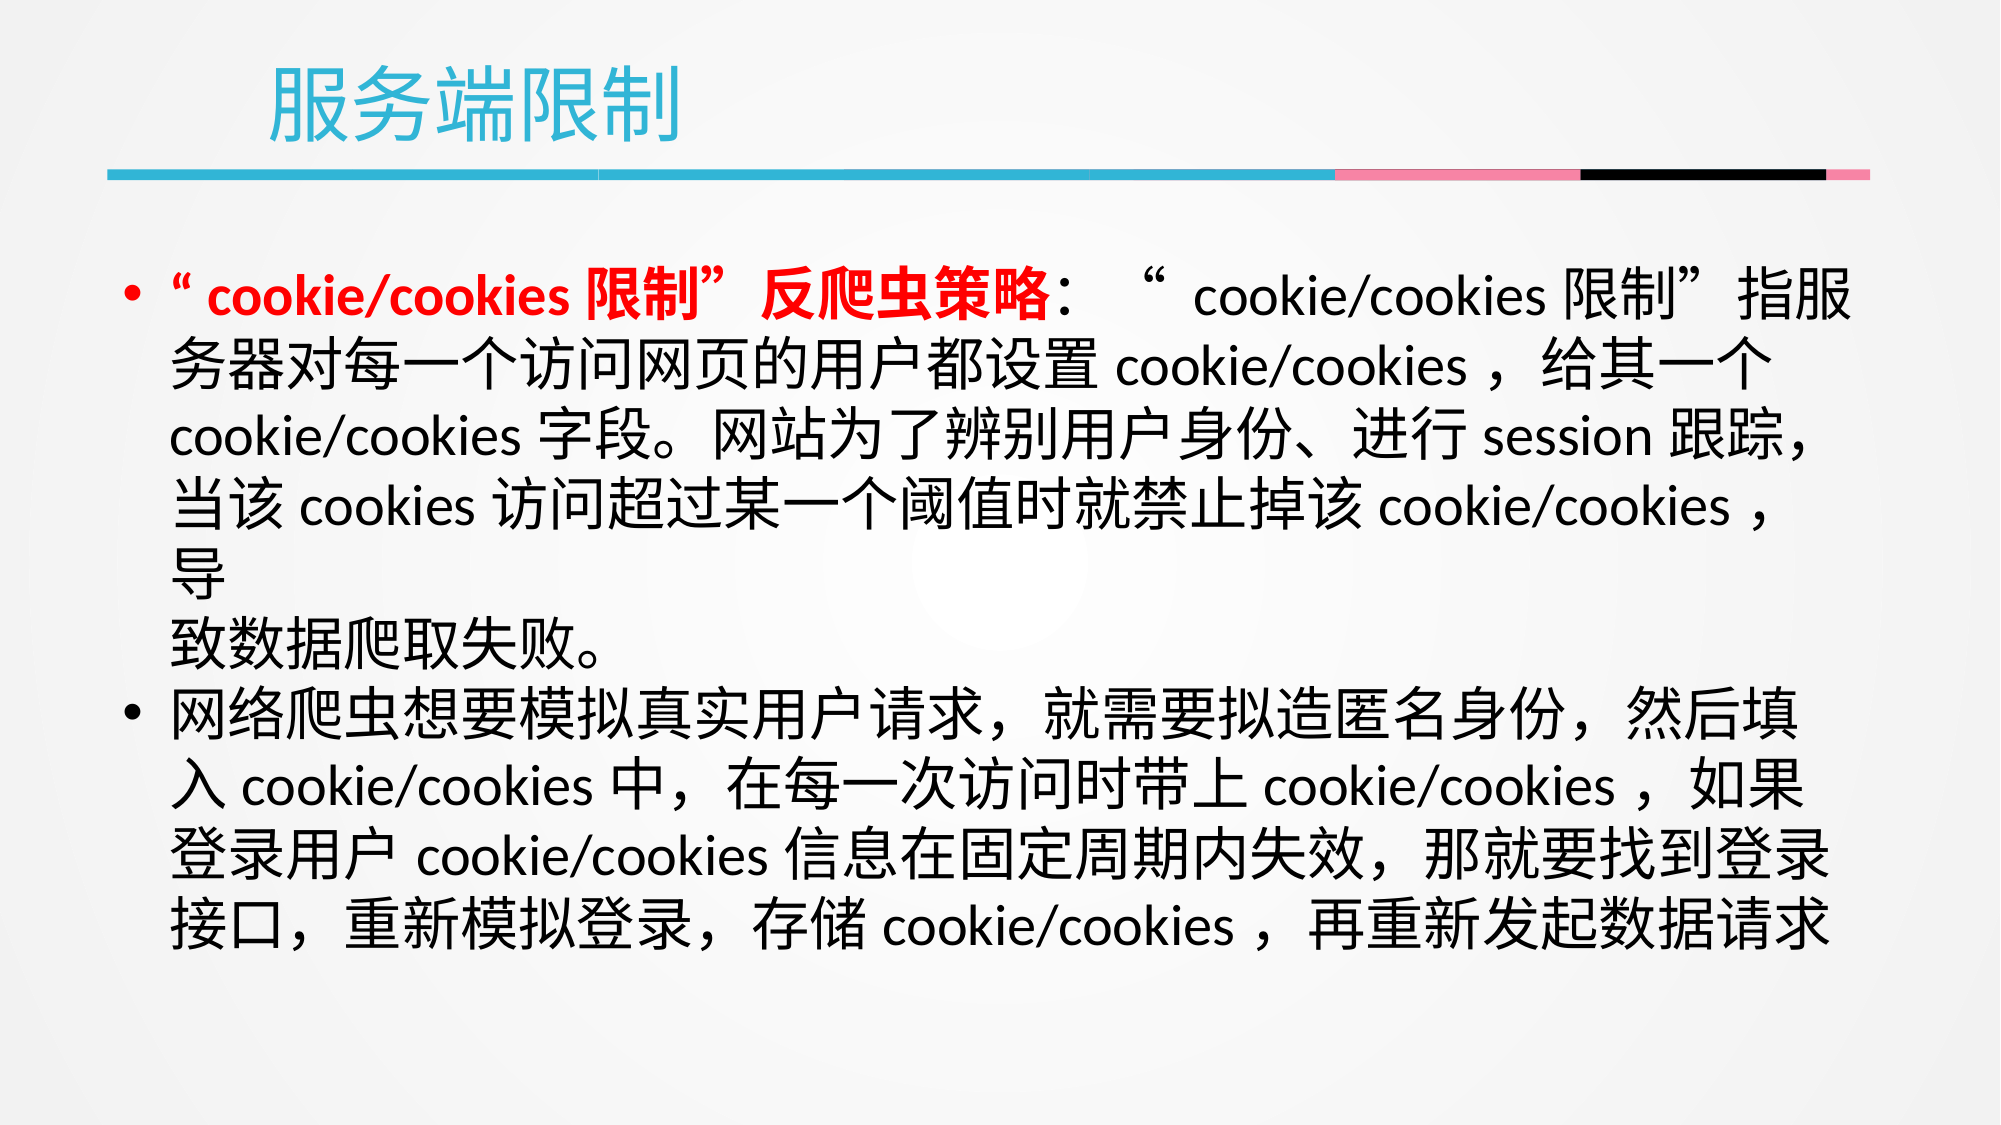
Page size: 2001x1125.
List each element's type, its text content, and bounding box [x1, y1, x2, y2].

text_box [107, 169, 1827, 181]
text_box [1827, 168, 1871, 181]
text_box “ cookie/cookies限制”反爬虫策略：“ cookie/cookies限制”指服务器对每一个访问网页的用户都设置cookie/cookies，给其一个cookie/cookies字段。网站为了辨别用户身份、进行session跟踪，当该cookies访问超过某一个阈值时就禁止掉该cookie/cookies，导 致数据爬取失败。 网络爬虫想要模拟真实用户请求，就需要拟造匿名身份，然后填入cookie/cookies中，在每一次访问时带上cookie/cookies，如果登录用户cookie/cookies信息在固定周期内失效，那就要找到登录接口，重新模拟登录，存储cookie/cookies，再重新发起数据请求 [107, 249, 1871, 1125]
text_box 服务端限制 [252, 44, 699, 160]
